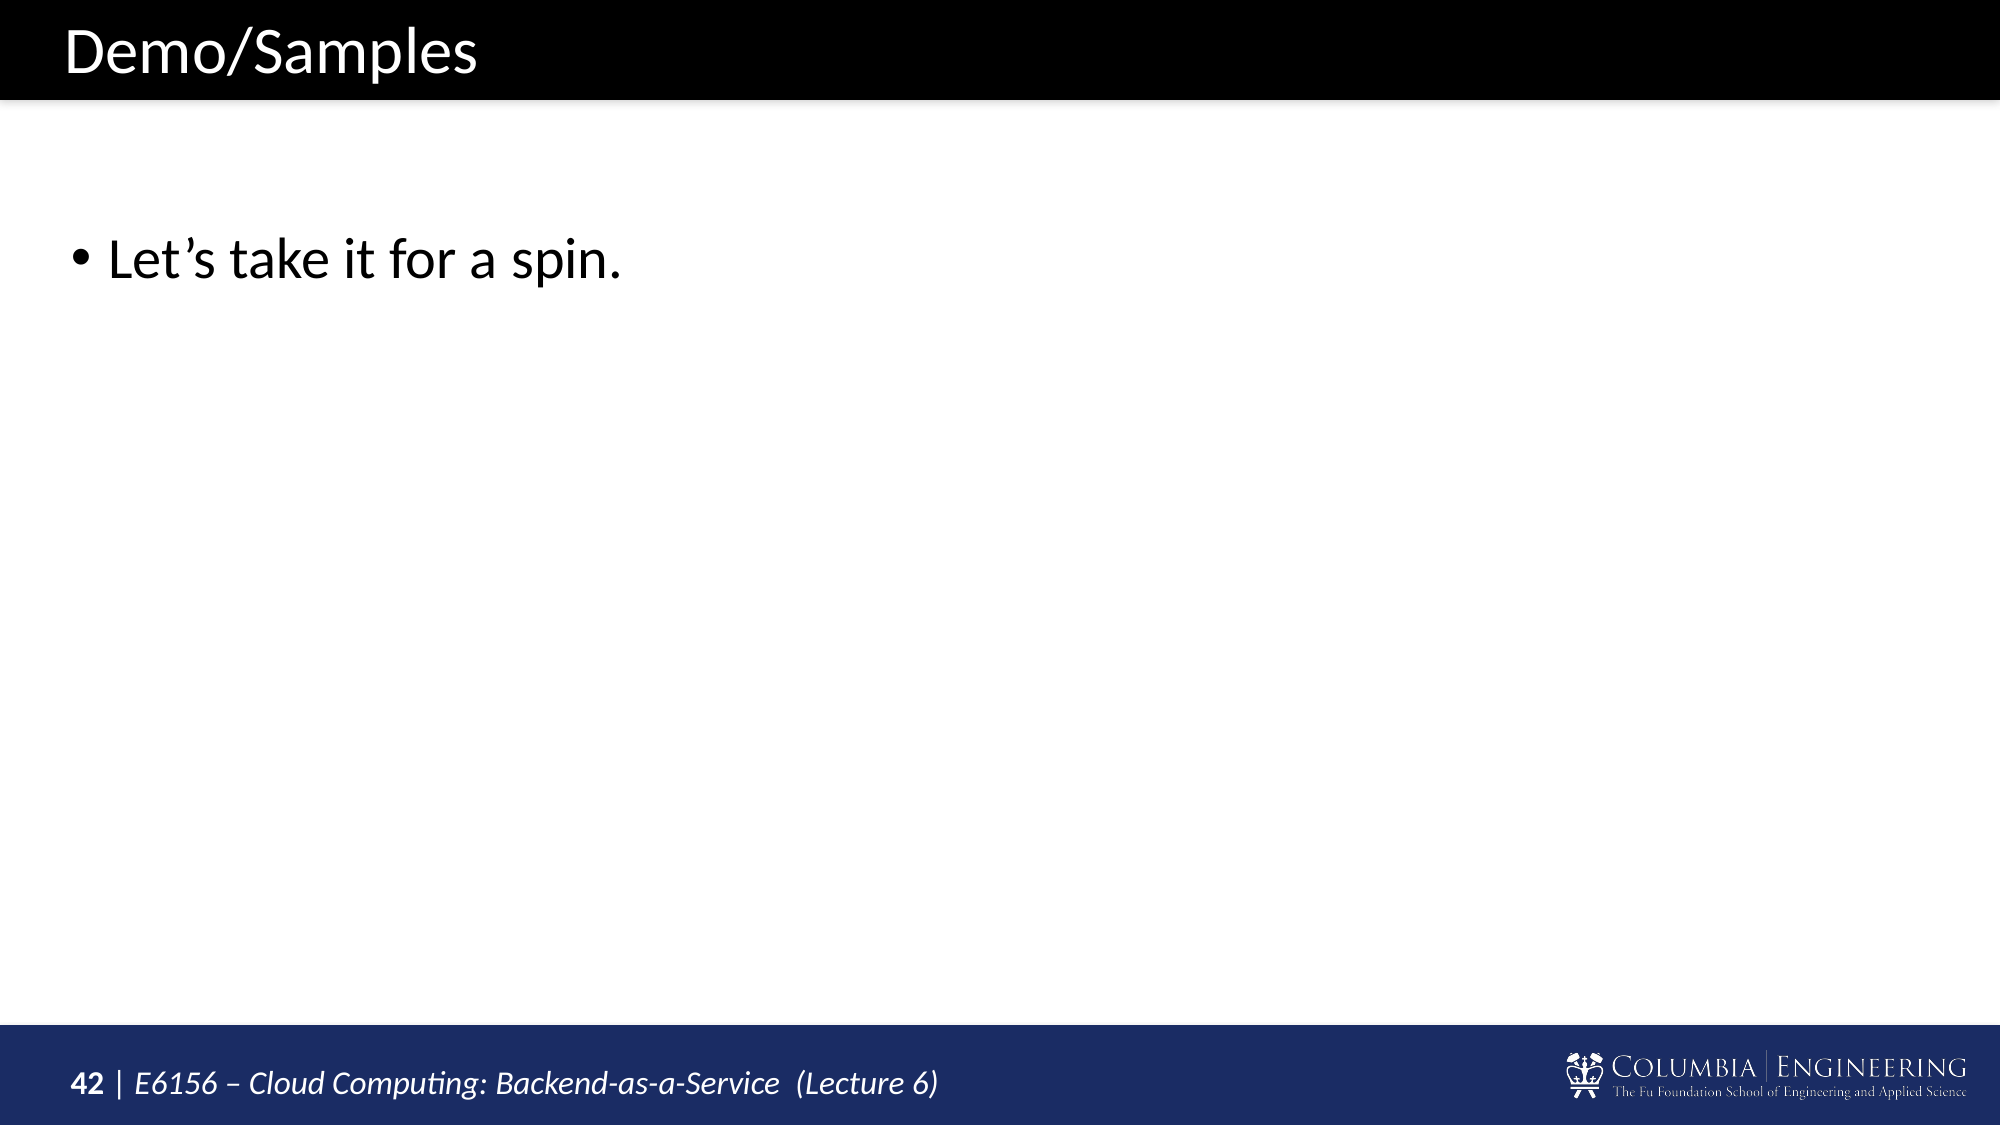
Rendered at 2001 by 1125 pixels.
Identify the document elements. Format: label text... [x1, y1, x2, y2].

picture [1566, 1050, 1967, 1100]
text_box [0, 0, 2000, 100]
text_box 42 | E6156 – Cloud Computing: Backend-as-a-Service (Lecture 6) [55, 1027, 1540, 1109]
list Let’s take it for a spin. [55, 220, 1863, 1014]
text_box Demo/Samples [49, 0, 1540, 95]
text_box [0, 1025, 2000, 1125]
